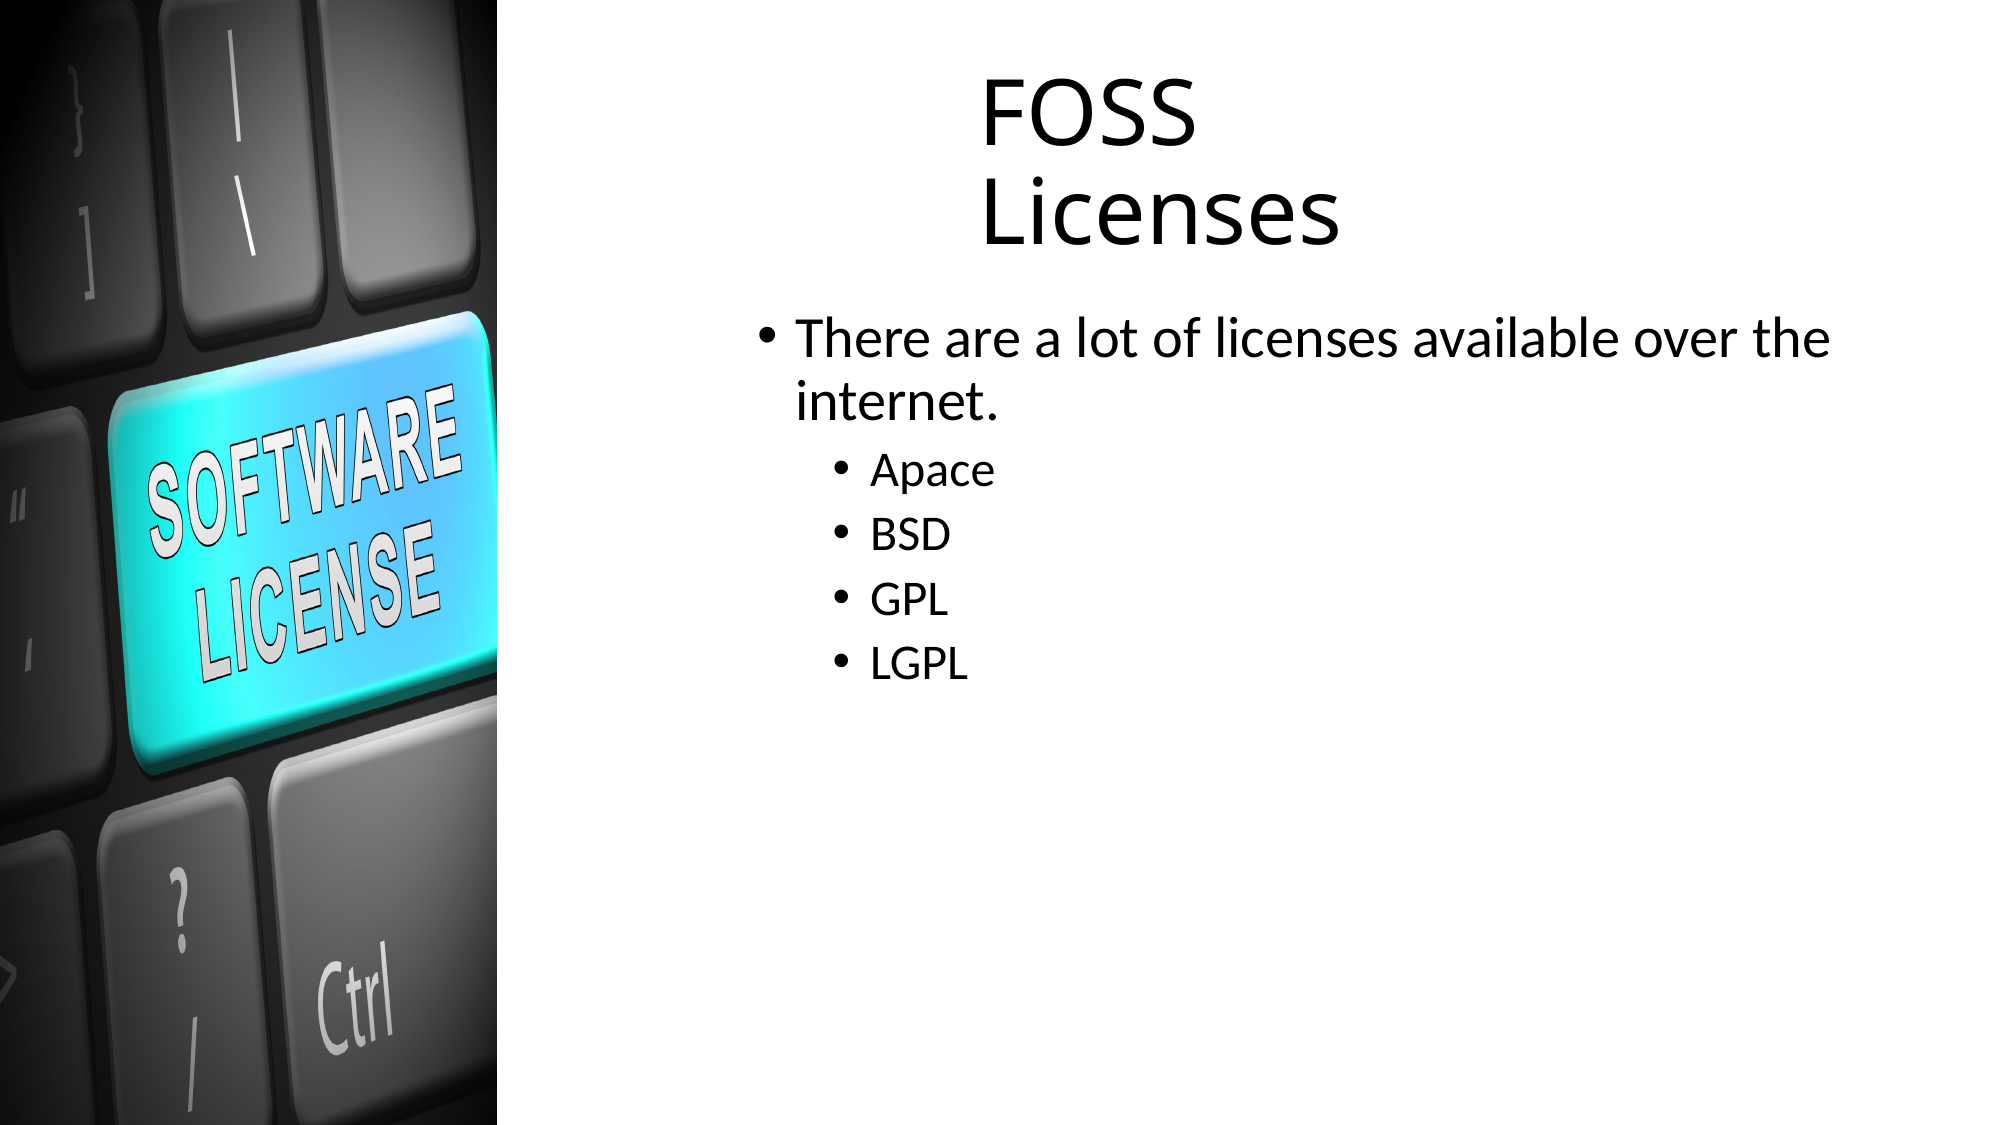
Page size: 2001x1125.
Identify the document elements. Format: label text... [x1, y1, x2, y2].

picture [0, 0, 497, 1125]
list There are a lot of licenses available over the internet. Apace BSD GPL LGPL [742, 299, 1863, 1014]
title FOSS Licenses [963, 56, 1528, 275]
